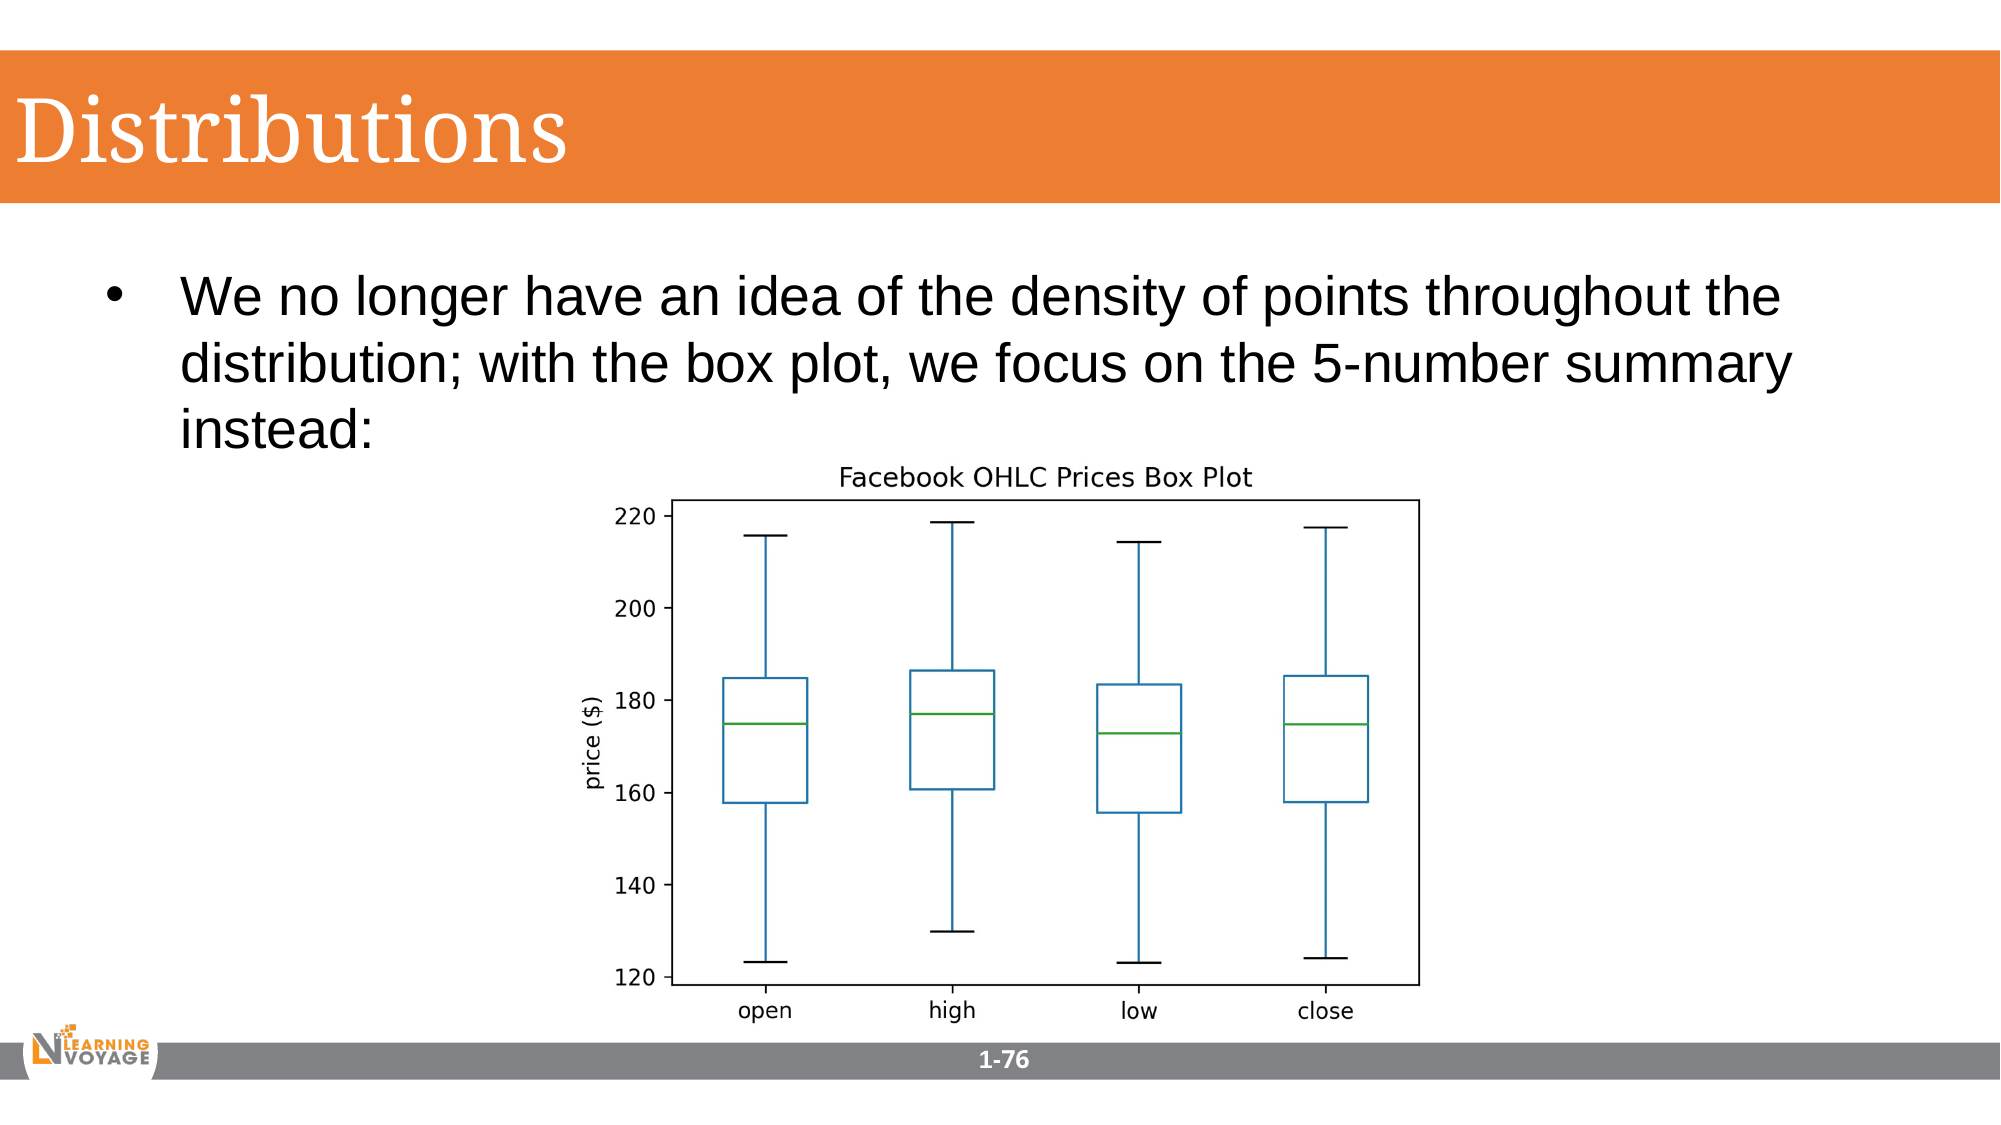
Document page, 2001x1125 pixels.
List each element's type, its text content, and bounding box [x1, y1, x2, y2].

picture [0, 942, 192, 1125]
slide_number 1-76 [923, 1027, 1045, 1095]
text_box We no longer have an idea of the density of points throughout the distribution; with the box plot, we focus on the 5-number summary instead: [105, 257, 1895, 460]
picture [566, 461, 1434, 1027]
text_box Distributions [0, 49, 2000, 204]
